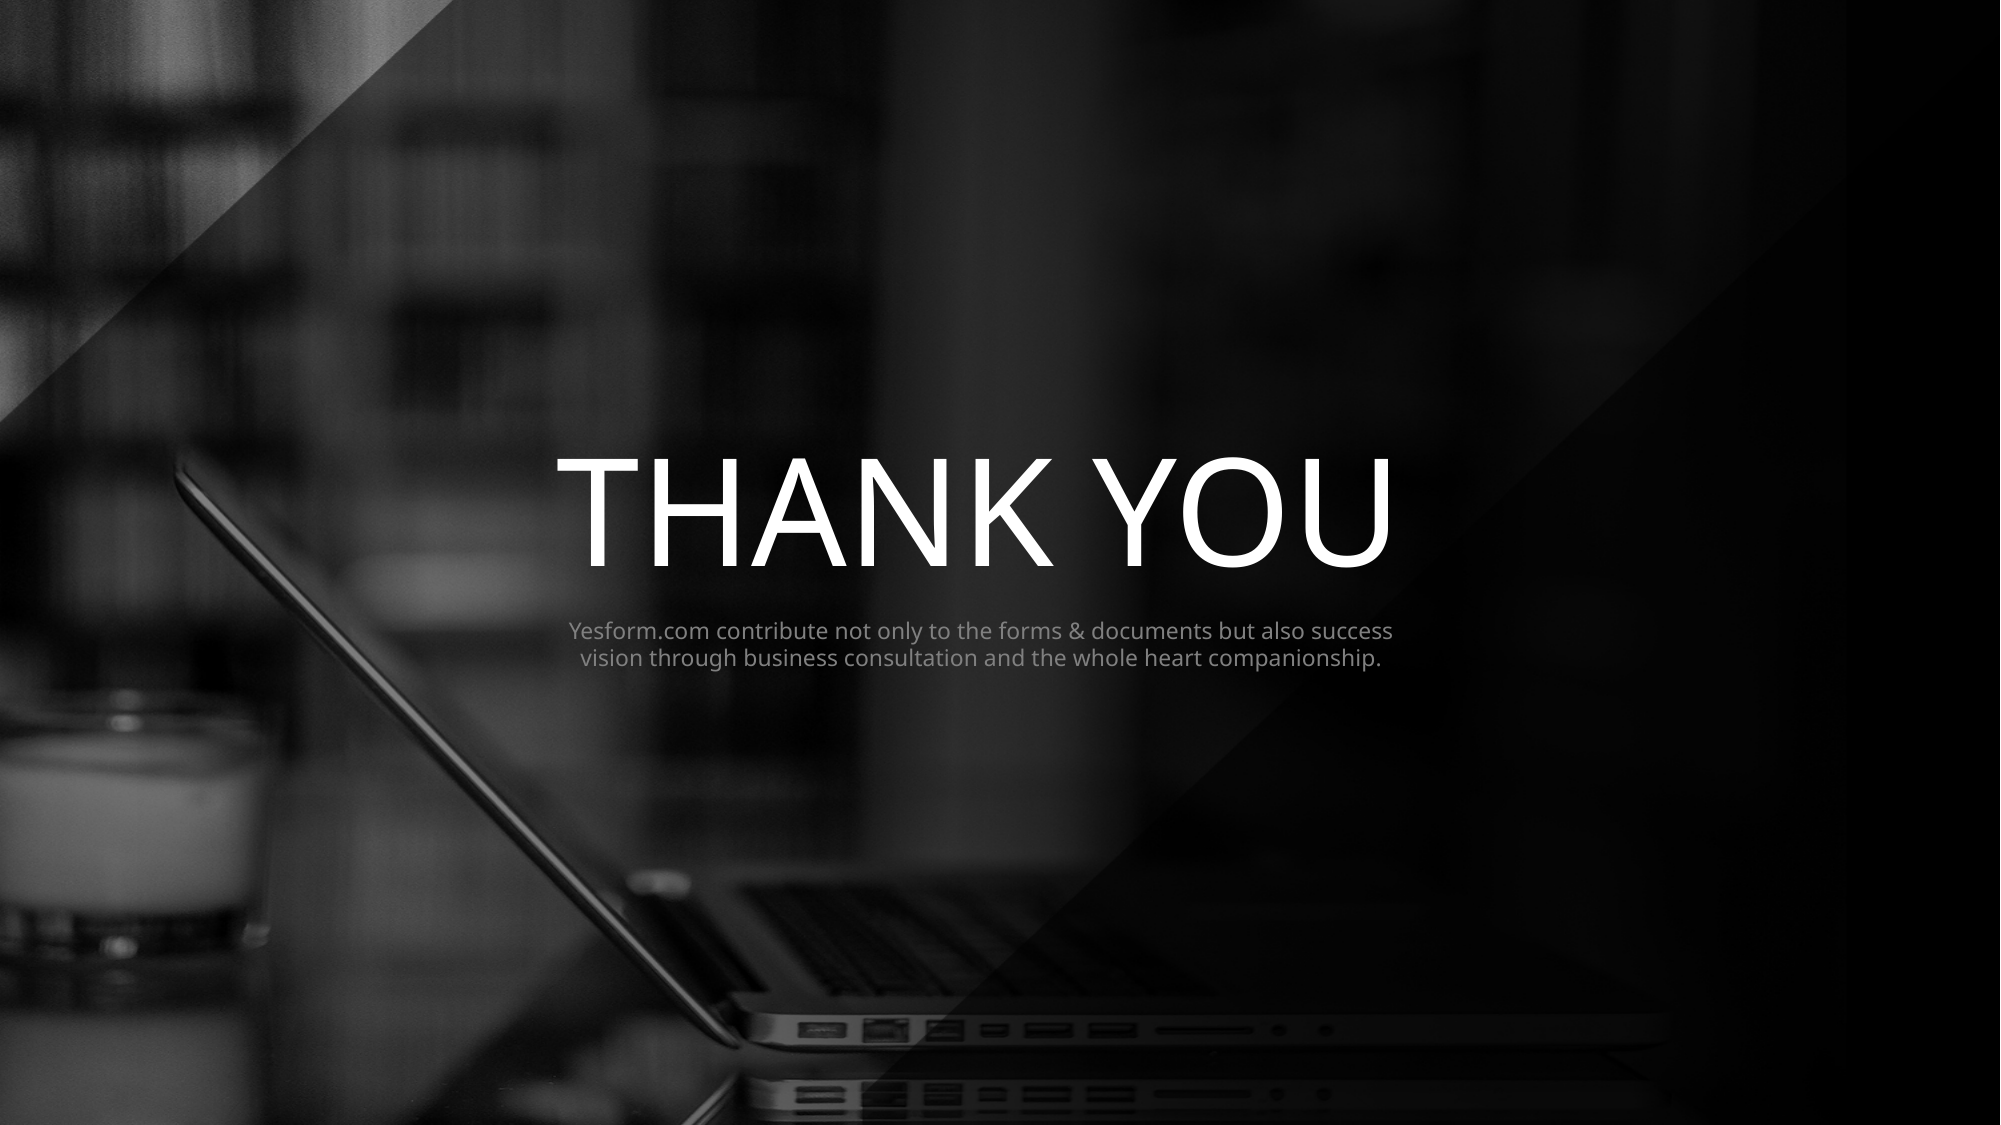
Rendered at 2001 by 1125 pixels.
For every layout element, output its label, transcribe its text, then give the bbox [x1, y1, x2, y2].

text_box Yesform.com contribute not only to the forms & documents but also success vision through business consultation and the whole heart companionship. [538, 608, 1425, 680]
picture [0, 0, 2000, 1125]
title THANK YOU [527, 408, 1432, 626]
